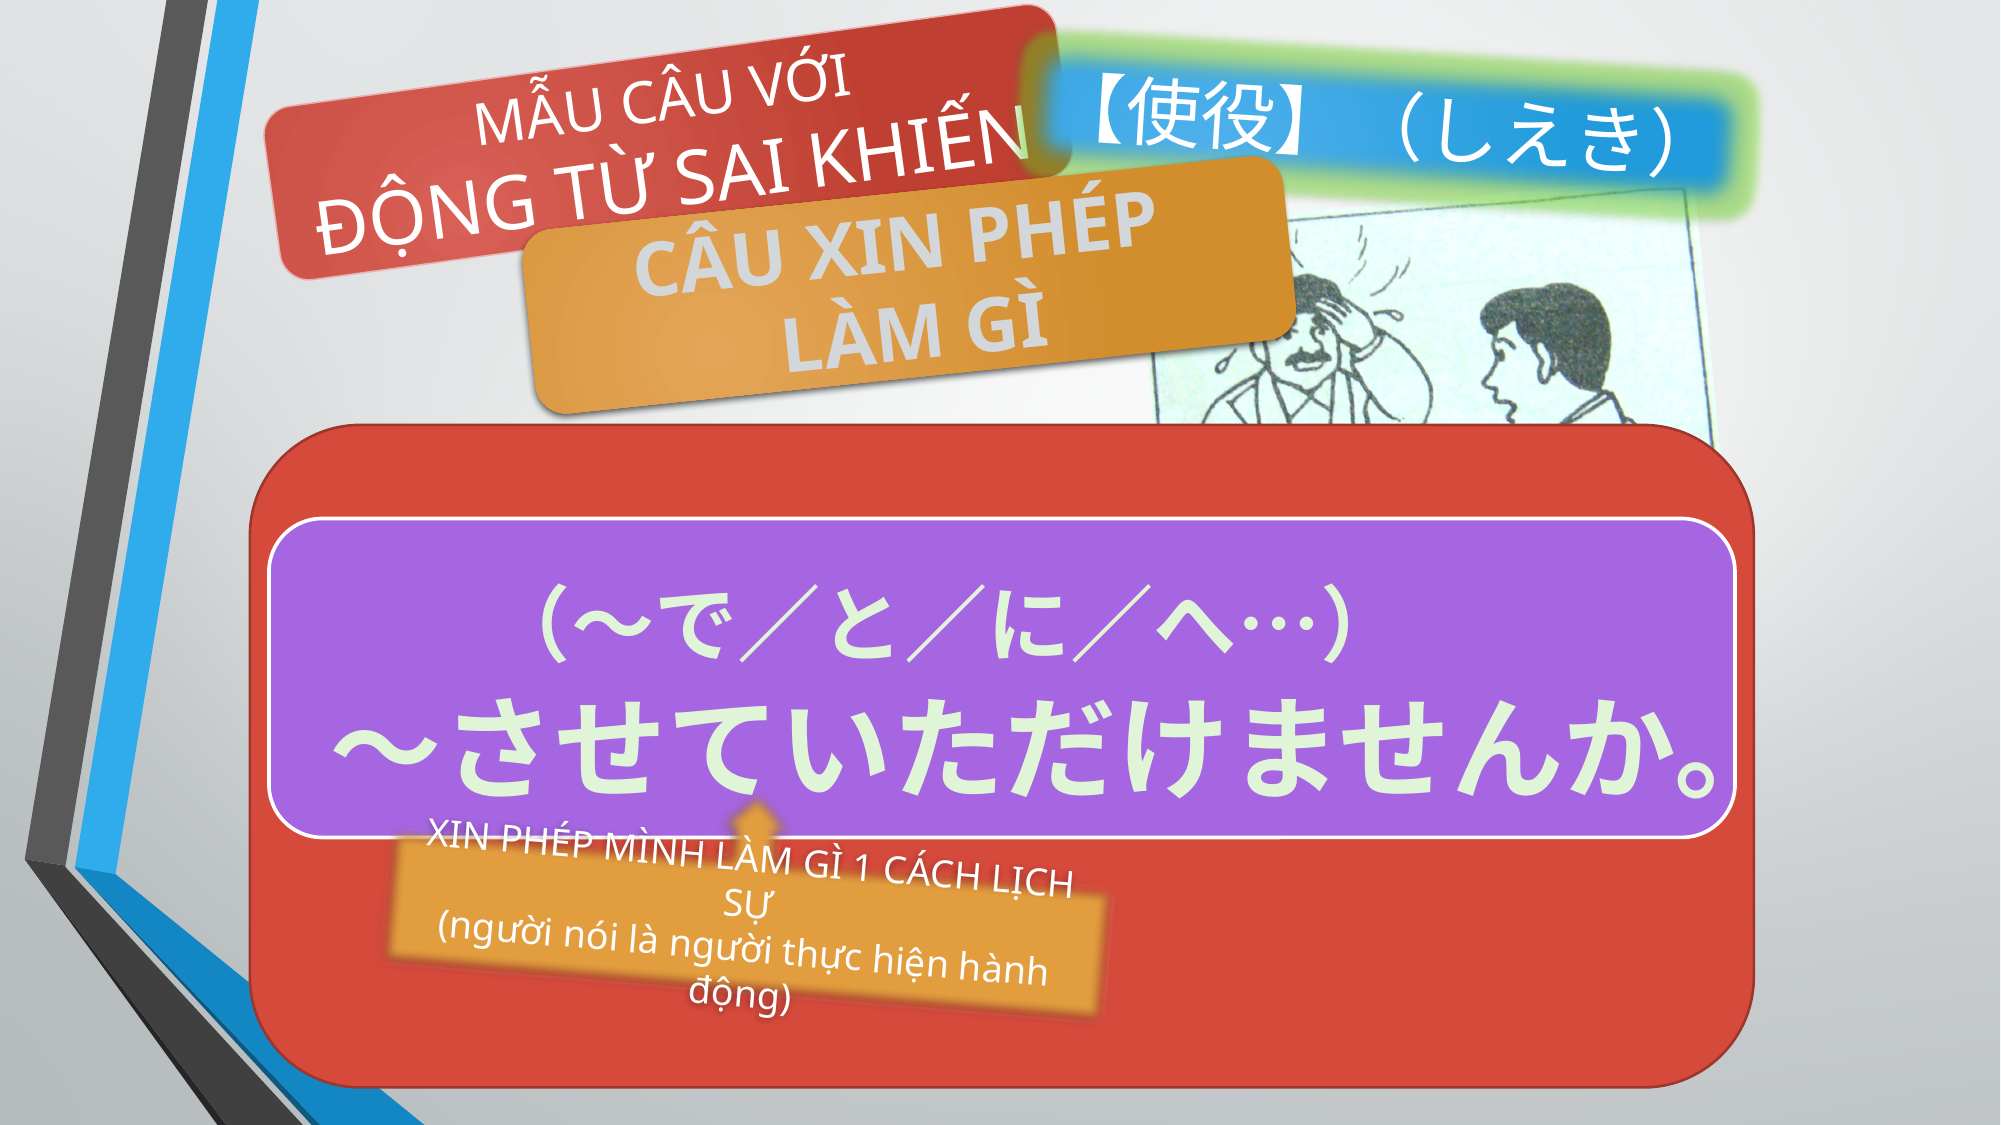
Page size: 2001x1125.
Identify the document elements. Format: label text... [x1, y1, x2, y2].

picture [1147, 200, 1720, 669]
text_box [248, 423, 1756, 1089]
text_box （～で／と／に／へ…） ～させていただけませんか。 [267, 516, 1737, 840]
text_box CÂU XIN PHÉP LÀM GÌ [522, 156, 1286, 414]
text_box MẪU CÂU VỚI ĐỘNG TỪ SAI KHIẾN [263, 3, 1057, 281]
text_box XIN PHÉP MÌNH LÀM GÌ 1 CÁCH LỊCH SỰ (người nói là người thực hiện hành động) [396, 810, 1099, 1008]
text_box 【使役】（しえき） [1059, 73, 1716, 178]
